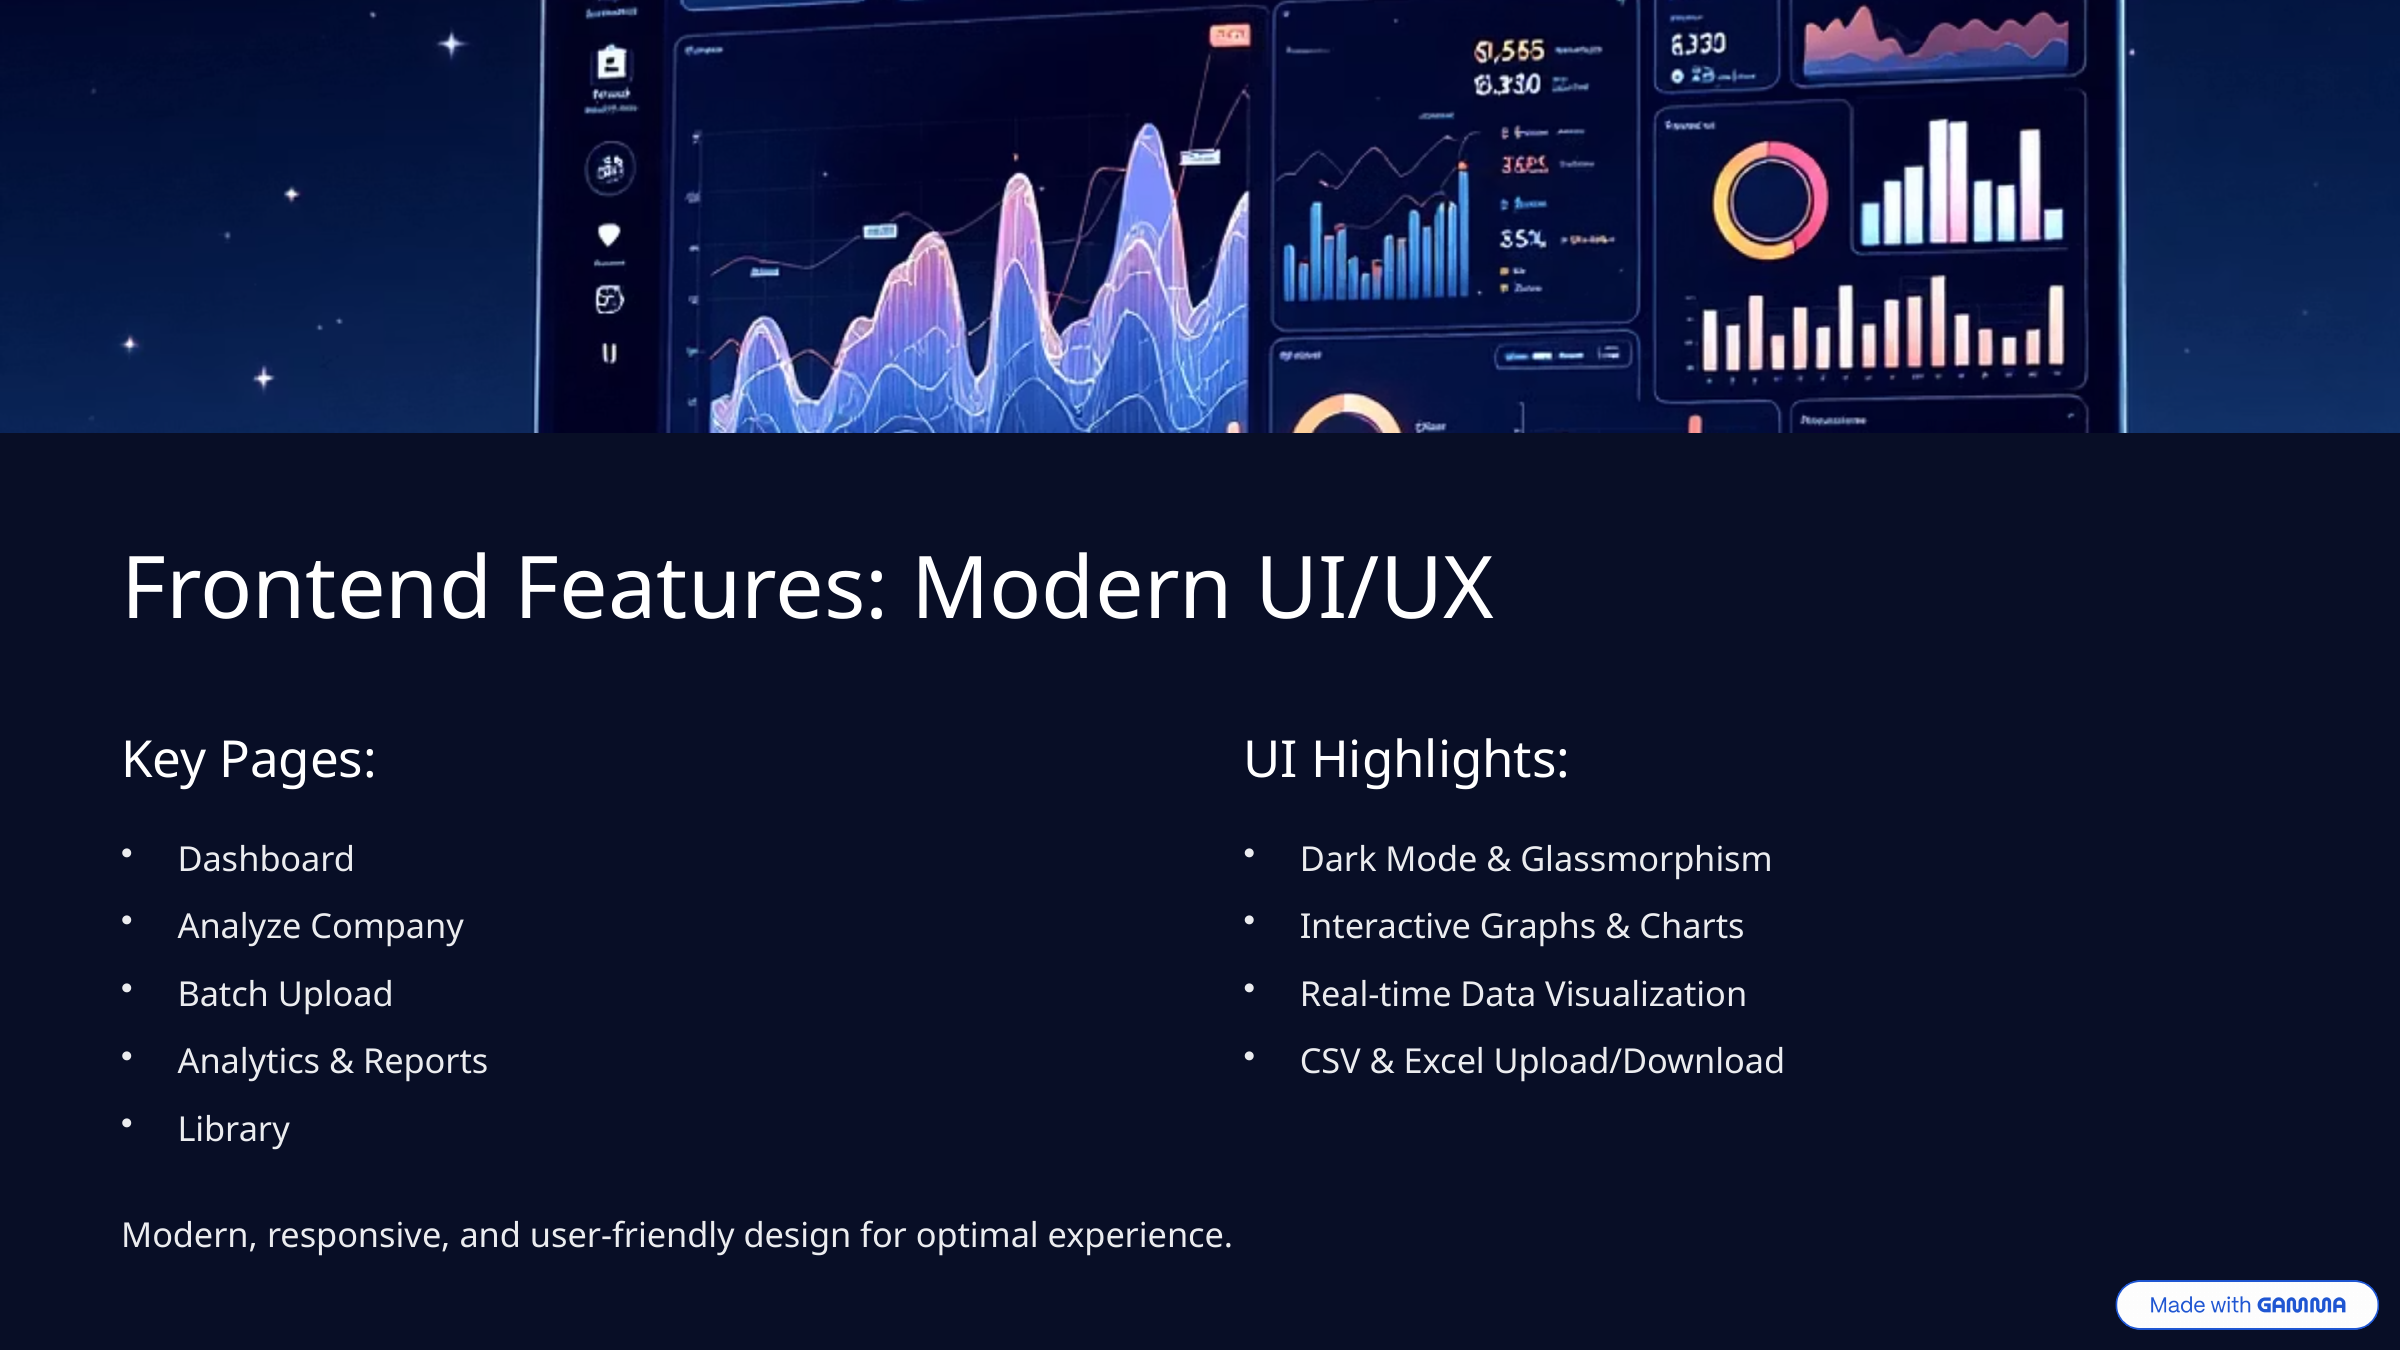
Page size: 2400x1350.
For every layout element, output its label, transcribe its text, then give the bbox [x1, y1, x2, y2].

text_box Dark Mode & Glassmorphism [1243, 822, 2280, 879]
text_box Batch Upload [121, 957, 1158, 1014]
text_box Frontend Features: Modern UI/UX [121, 528, 1535, 637]
text_box Dashboard [121, 822, 1158, 879]
text_box Key Pages: [121, 723, 641, 788]
text_box Library [121, 1092, 1158, 1149]
text_box UI Highlights: [1243, 723, 1764, 788]
text_box Analytics & Reports [121, 1025, 1158, 1081]
text_box CSV & Excel Upload/Download [1243, 1025, 2280, 1081]
text_box Modern, responsive, and user-friendly design for optimal experience. [121, 1199, 2279, 1255]
picture [2106, 1271, 2389, 1339]
text_box Interactive Graphs & Charts [1243, 890, 2280, 946]
picture [0, 0, 2400, 434]
text_box Analyze Company [121, 890, 1158, 946]
text_box Real-time Data Visualization [1243, 957, 2280, 1014]
